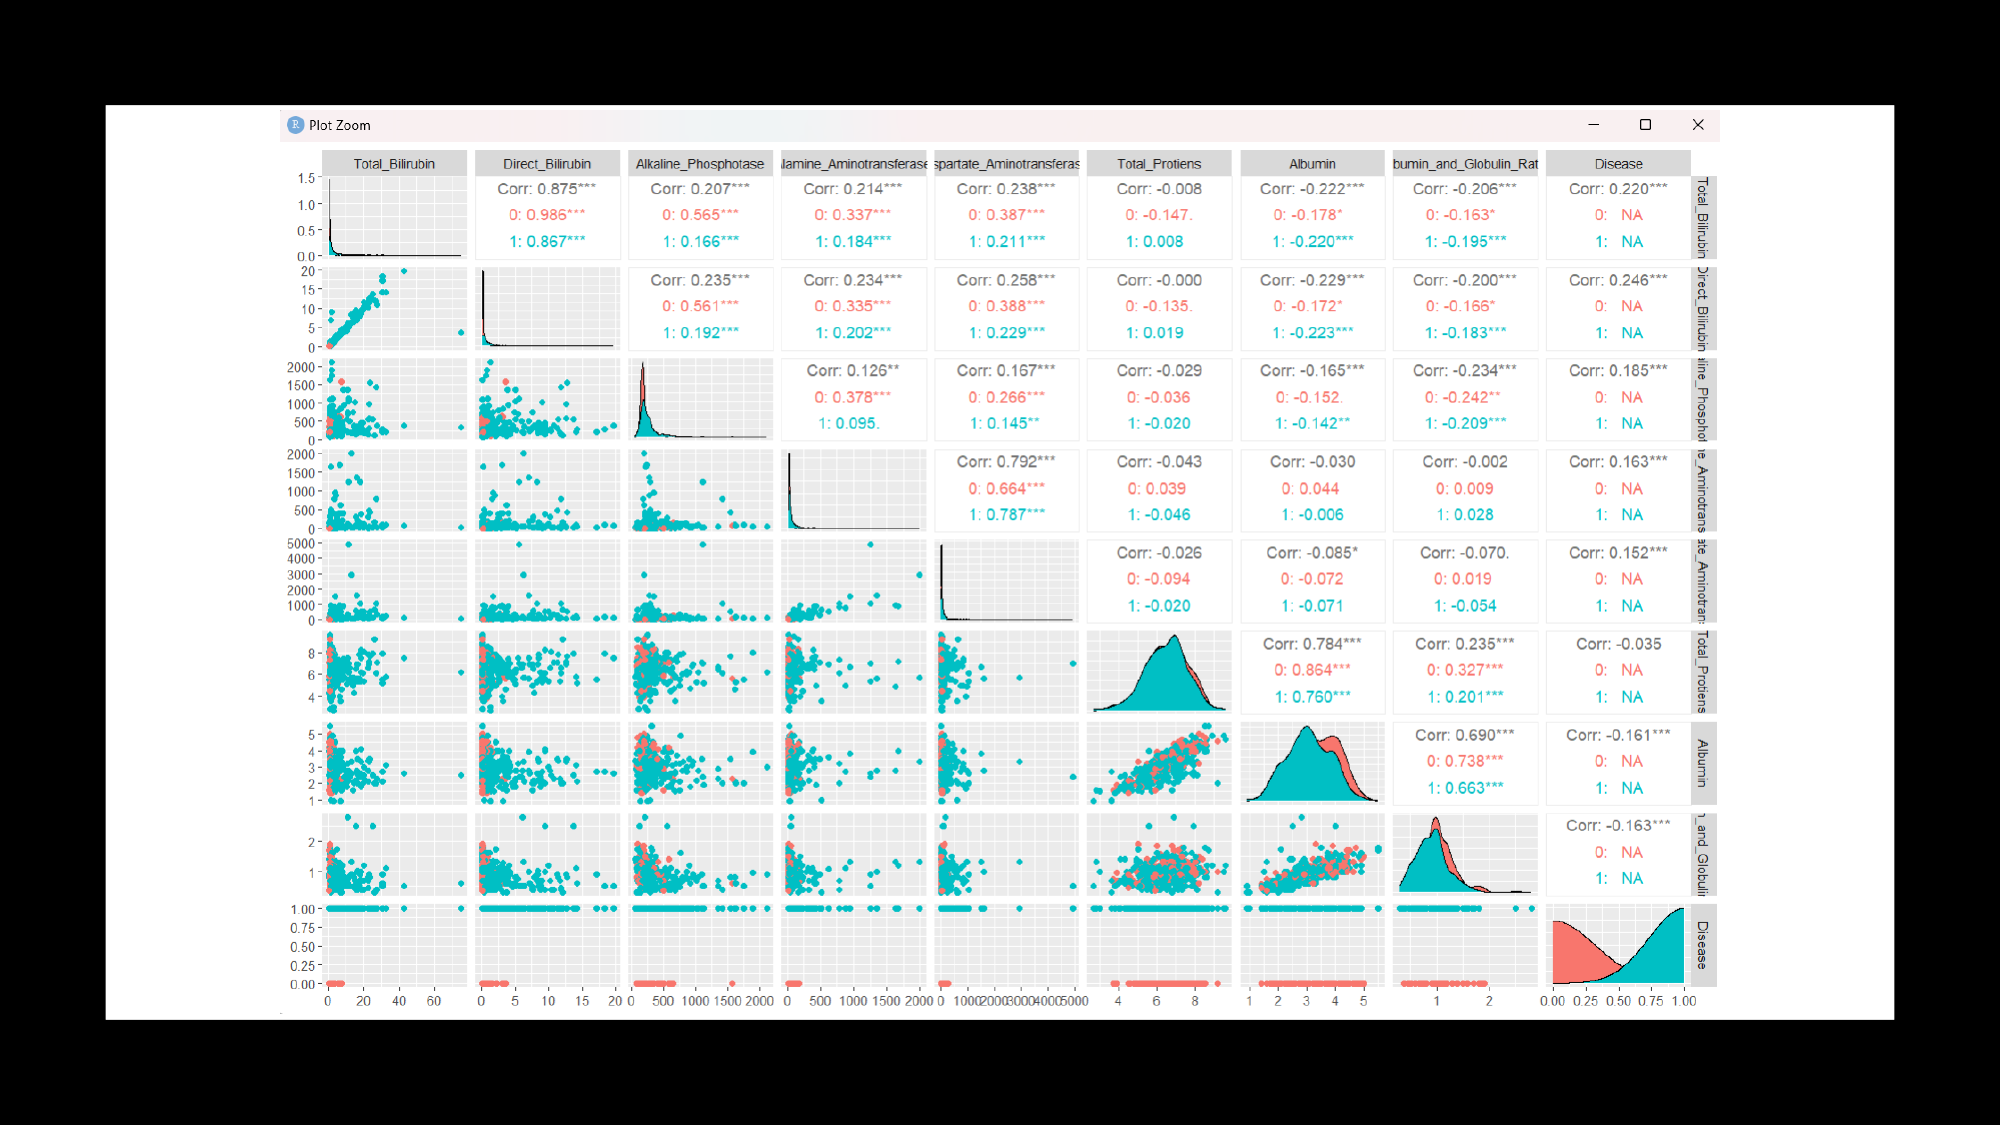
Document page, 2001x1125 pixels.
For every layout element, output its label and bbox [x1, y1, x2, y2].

text_box [0, 0, 2000, 1125]
text_box [107, 106, 1893, 1019]
picture [280, 110, 1720, 1015]
